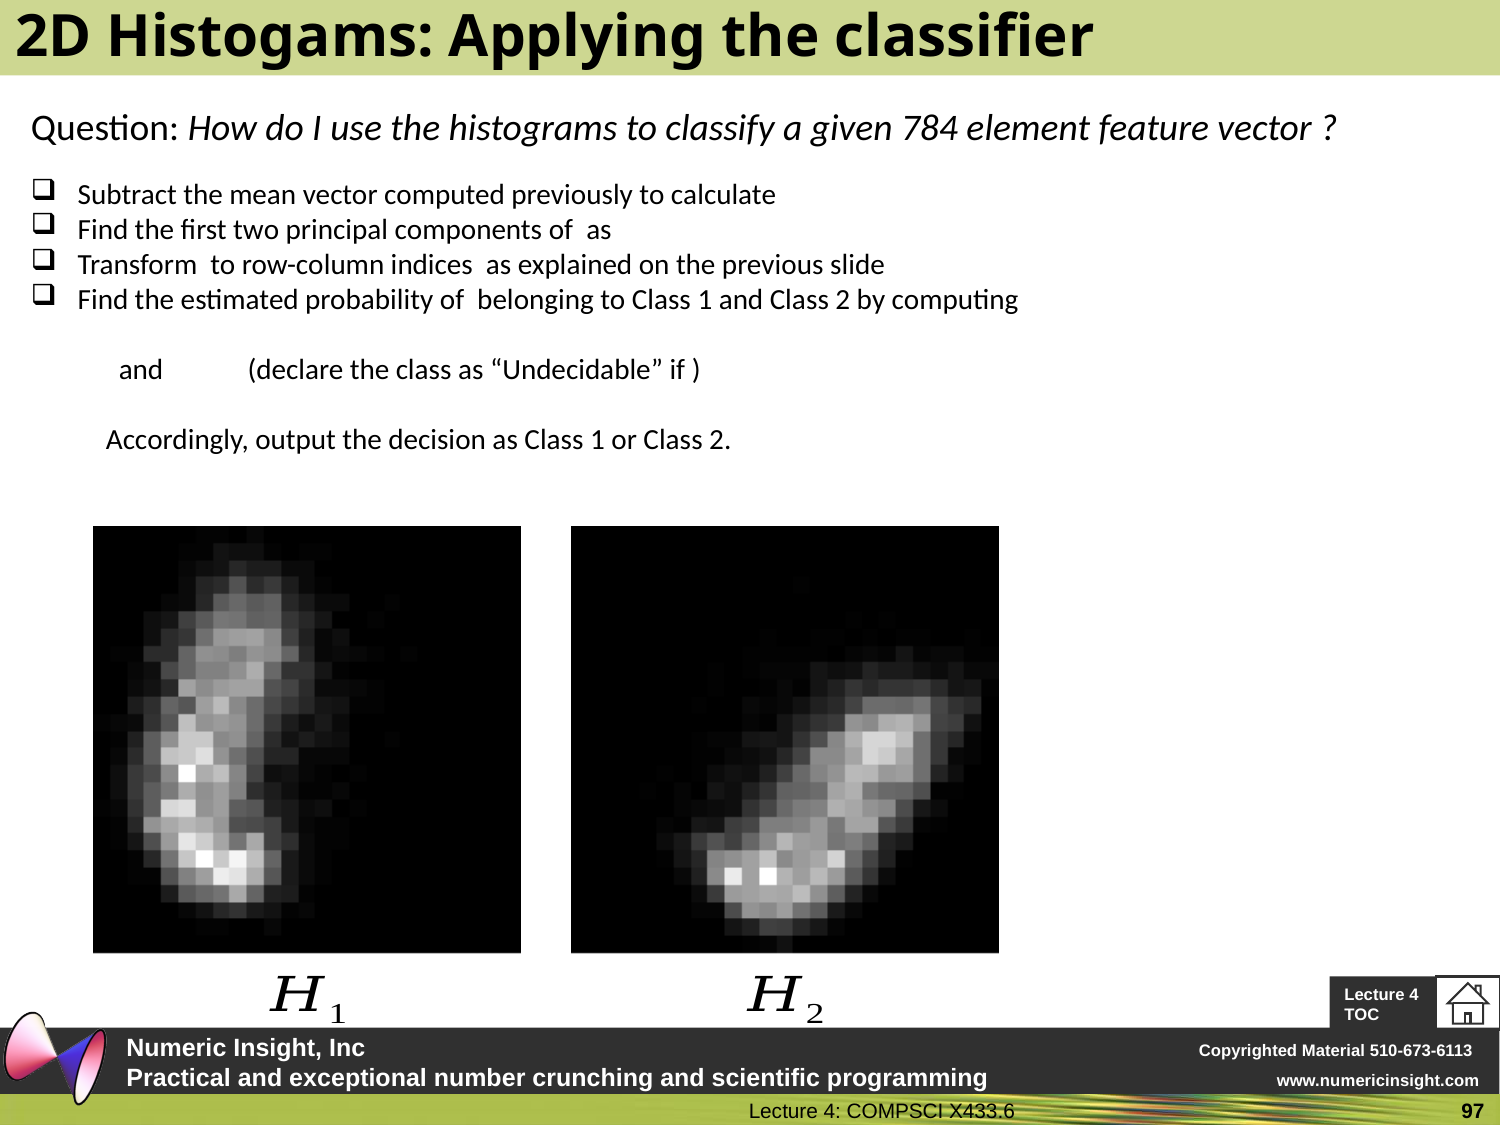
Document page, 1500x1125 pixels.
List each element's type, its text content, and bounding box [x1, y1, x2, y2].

title 2D Histogams: Applying the classifier [0, 0, 1500, 76]
picture [0, 1007, 1500, 1125]
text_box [93, 526, 999, 1030]
